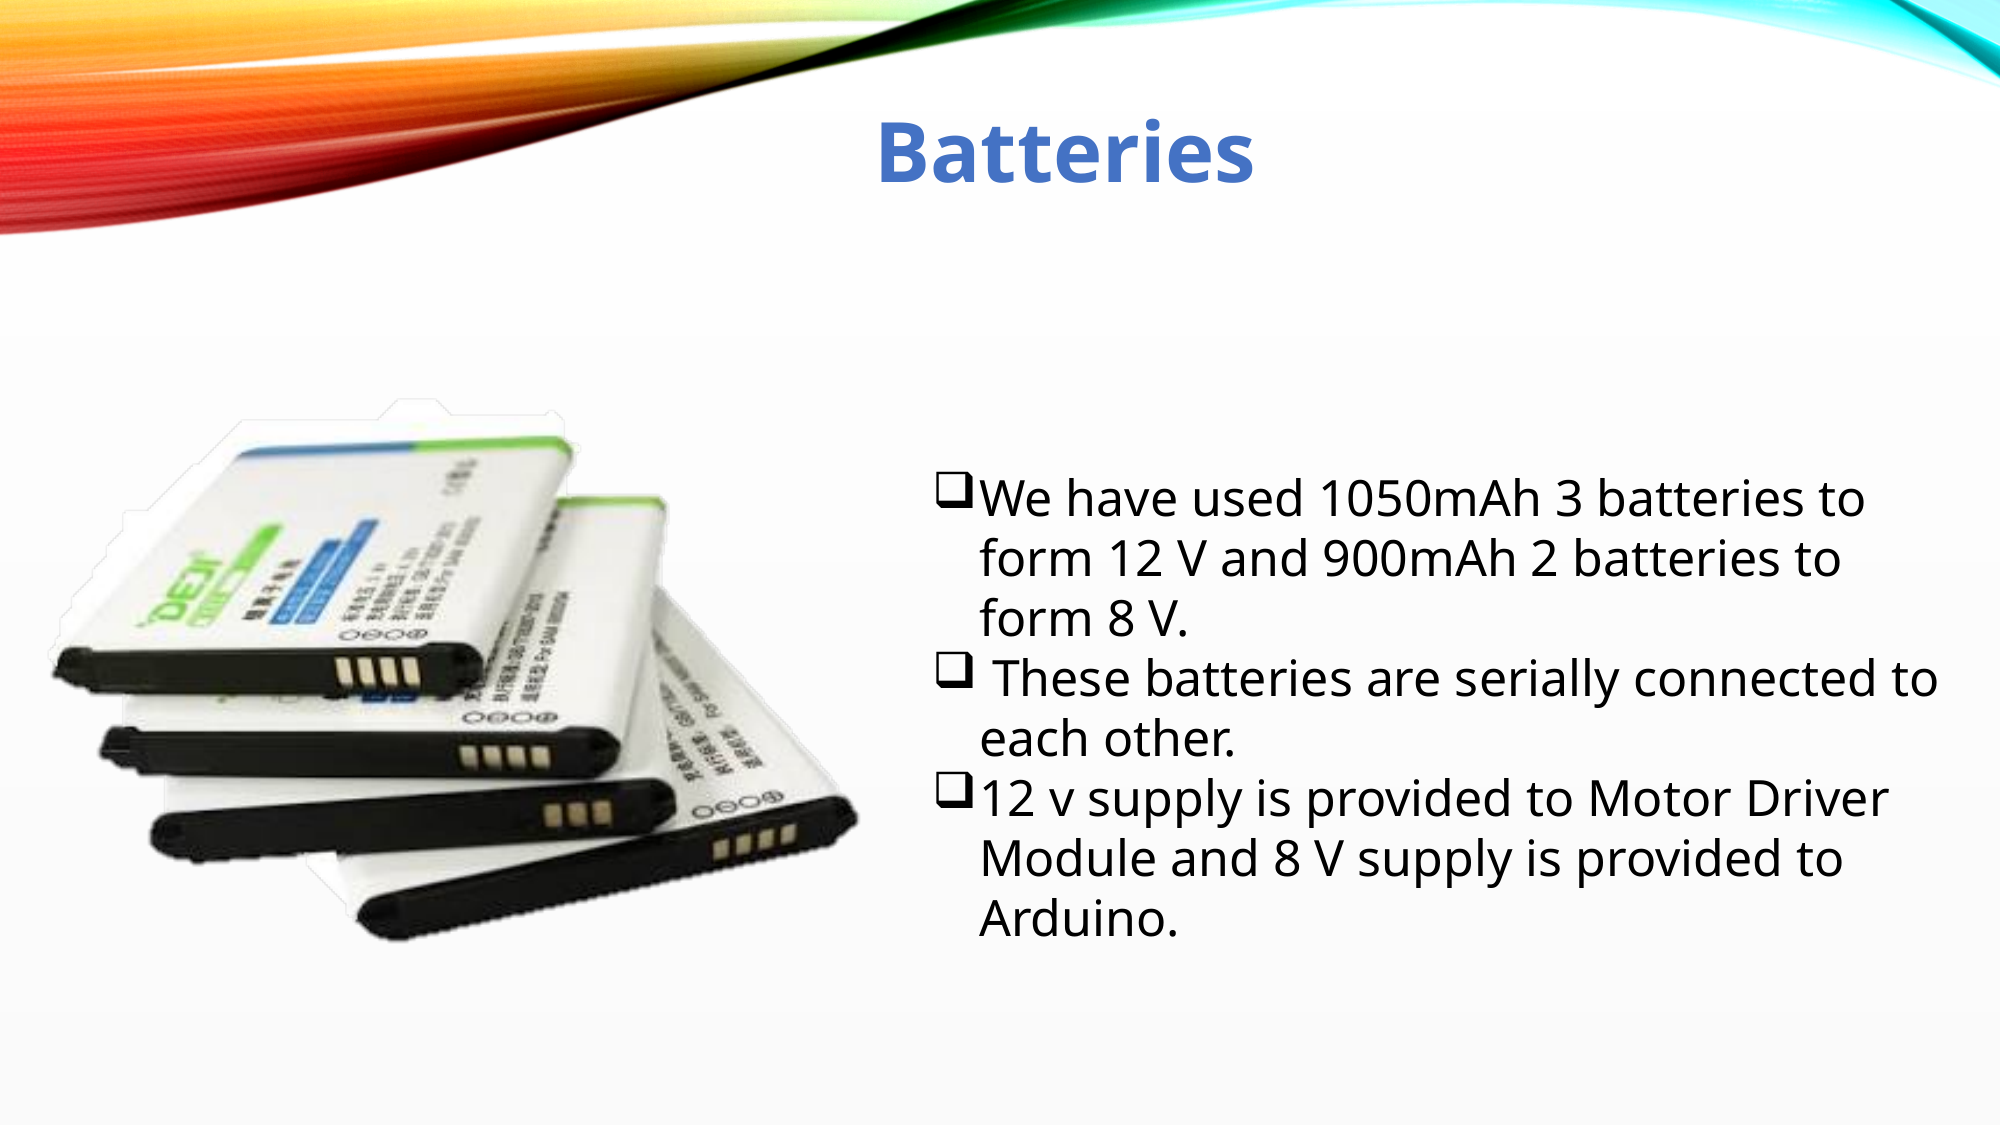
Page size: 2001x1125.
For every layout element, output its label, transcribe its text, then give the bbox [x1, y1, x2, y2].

text_box Batteries [859, 91, 1272, 207]
picture [0, 0, 2000, 1125]
text_box We have used 1050mAh 3 batteries to form 12 V and 900mAh 2 batteries to form 8 V. These batteries are serially connected to each other. 12 v supply is provided to Motor Driver Module and 8 V supply is provided to Arduino. [917, 459, 1973, 954]
